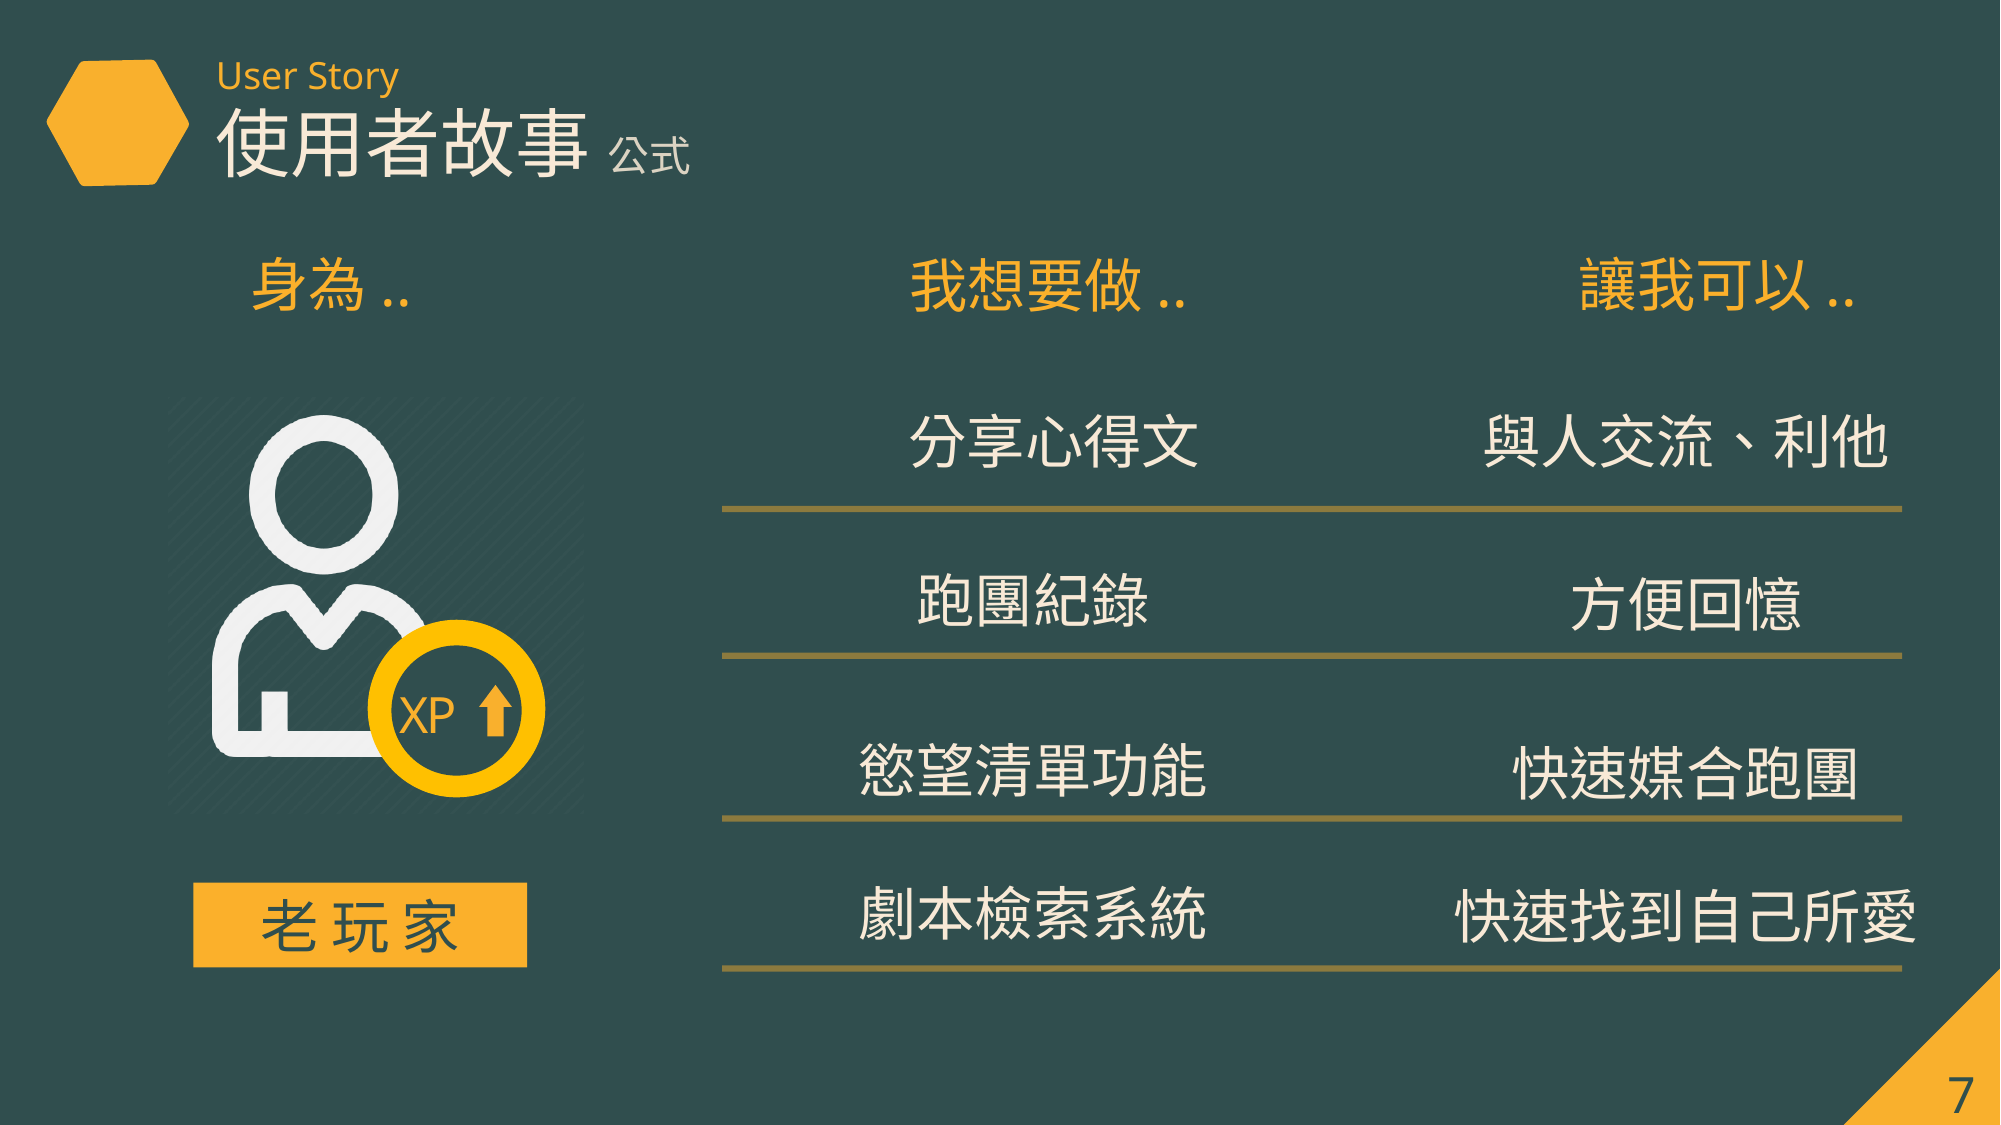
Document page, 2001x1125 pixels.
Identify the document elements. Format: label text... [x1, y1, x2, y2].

text_box 讓我可以.. [1564, 240, 1967, 325]
text_box 快速媒合跑團 [1372, 729, 2000, 815]
text_box 我想要做.. [894, 241, 1298, 327]
text_box 使用者故事 公式 [201, 88, 824, 194]
text_box 快速找到自己所愛 [1372, 873, 2000, 958]
text_box [51, 64, 185, 182]
text_box 身為.. [235, 240, 439, 325]
text_box 老玩家 [193, 882, 528, 968]
text_box 7 [1932, 1056, 2000, 1125]
text_box 方便回憶 [1372, 560, 2000, 646]
text_box 劇本檢索系統 [651, 869, 1415, 955]
text_box User Story [201, 45, 557, 105]
text_box 分享心得文 [693, 397, 1372, 483]
text_box [1842, 967, 2000, 1125]
text_box 與人交流、利他 [1372, 397, 2000, 483]
picture [168, 397, 585, 814]
text_box 跑團紀錄 [651, 557, 1415, 642]
text_box 慾望清單功能 [651, 726, 1415, 812]
